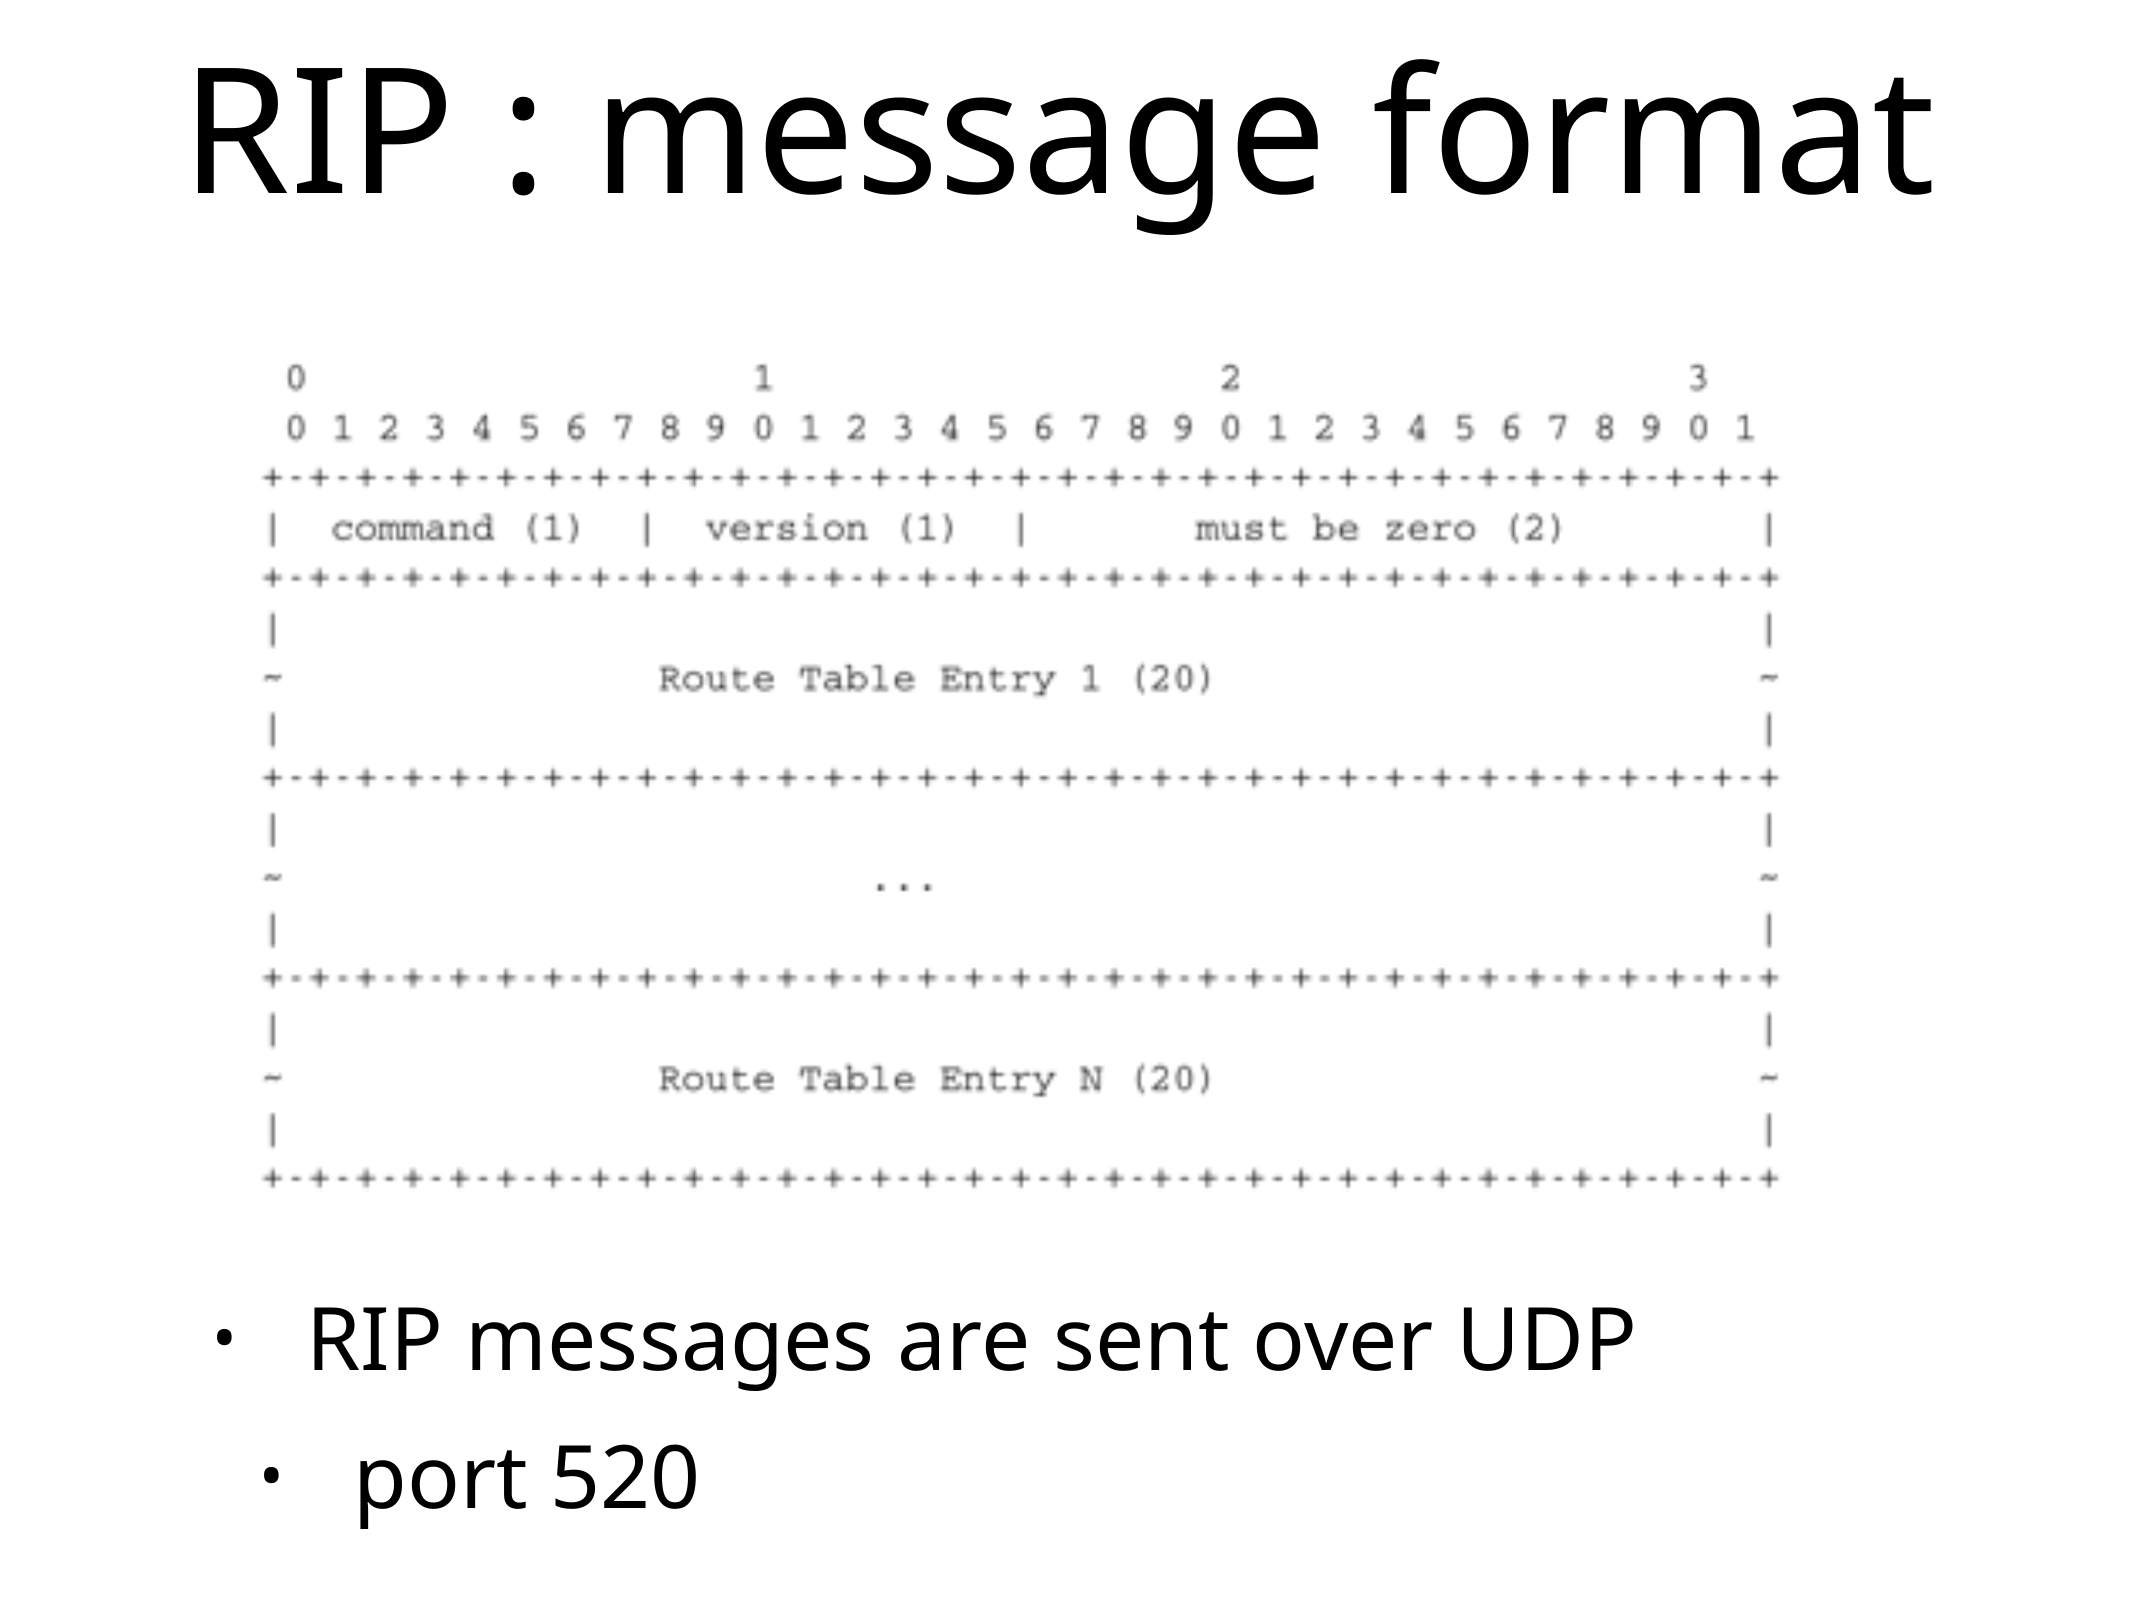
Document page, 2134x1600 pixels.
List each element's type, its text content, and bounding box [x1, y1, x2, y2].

picture [121, 339, 1806, 1192]
title RIP : message format [121, 0, 1998, 282]
list RIP messages are sent over UDP port 520 [145, 1296, 1967, 1531]
